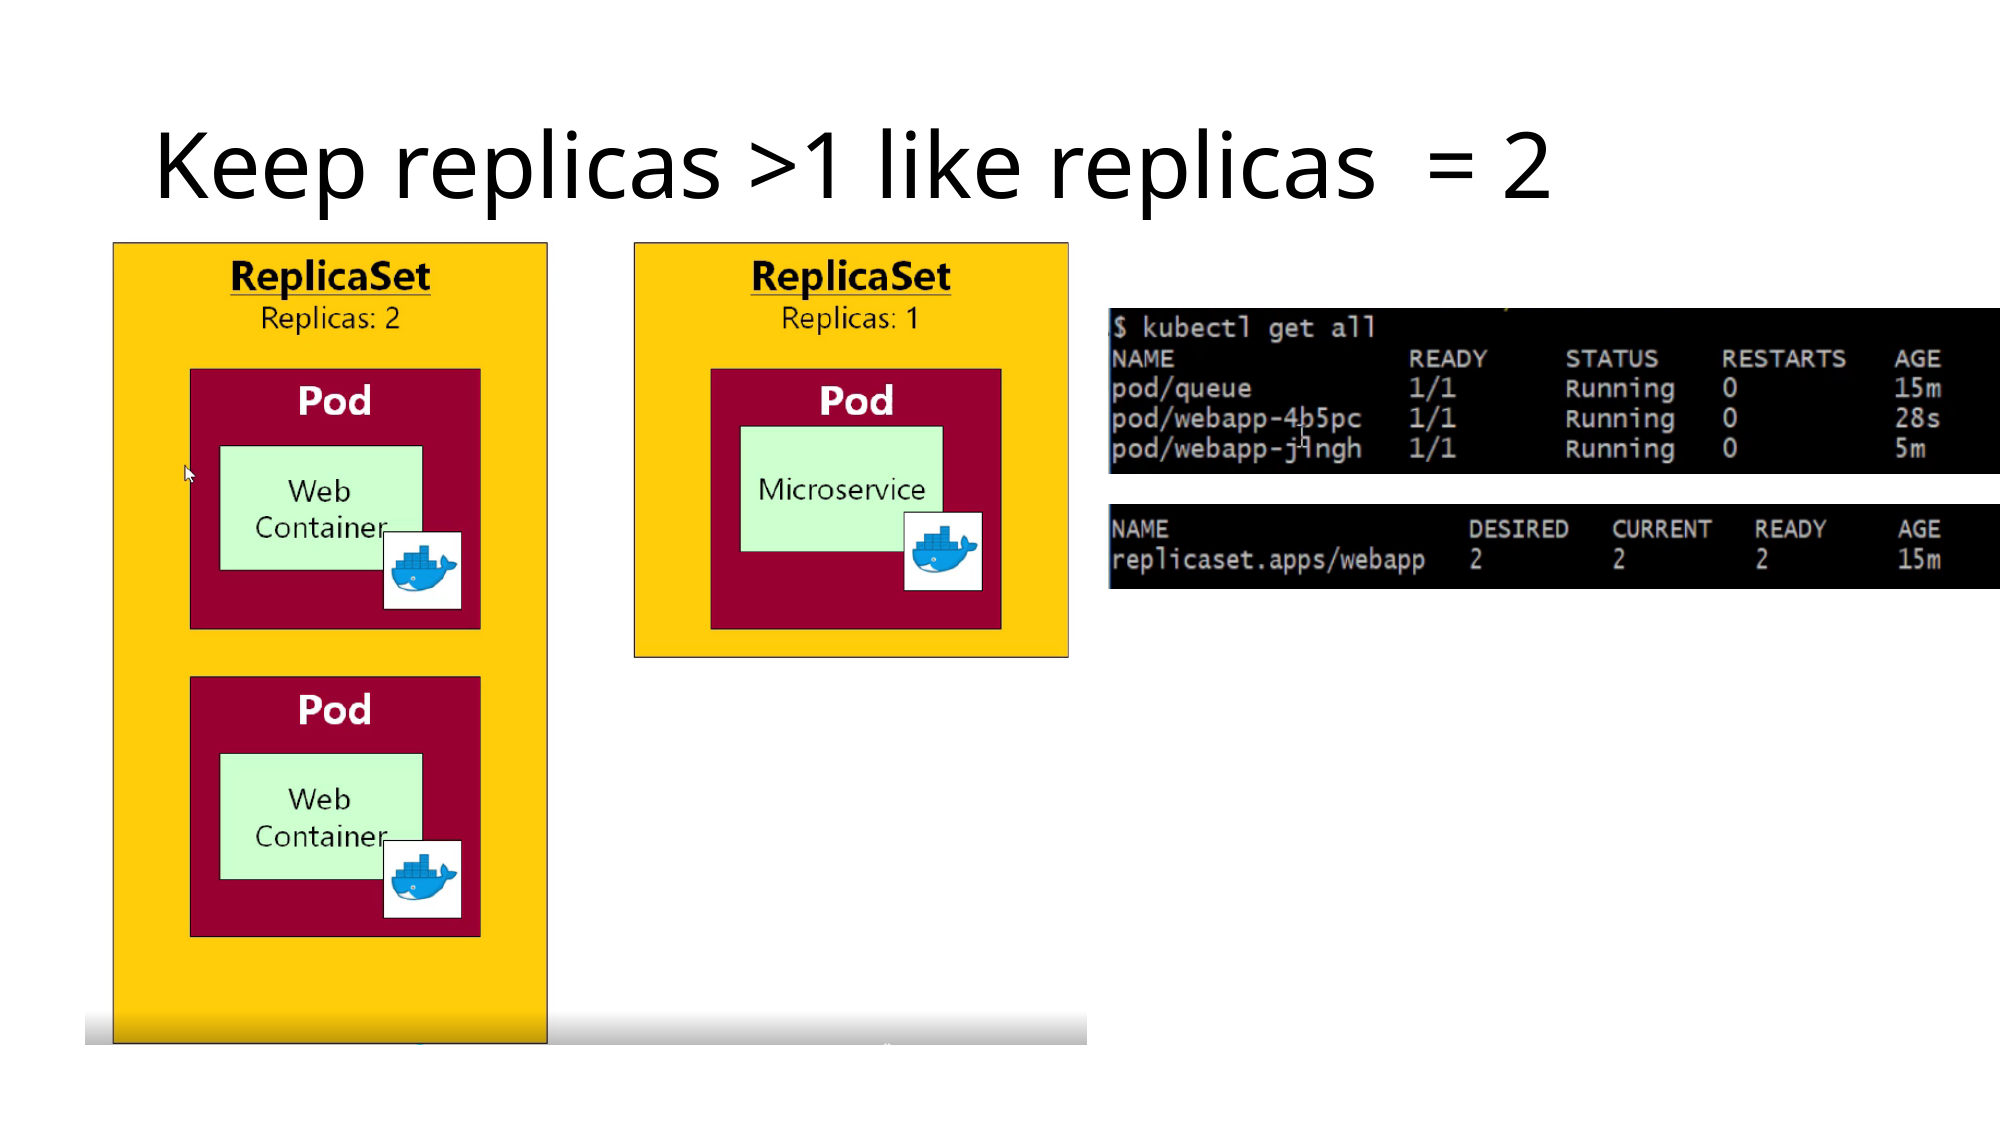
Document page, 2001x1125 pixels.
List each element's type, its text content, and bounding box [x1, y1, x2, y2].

picture [1108, 308, 2000, 474]
picture [1108, 504, 2000, 589]
picture [85, 232, 1088, 1045]
title Keep replicas >1 like replicas = 2 [137, 59, 1863, 278]
